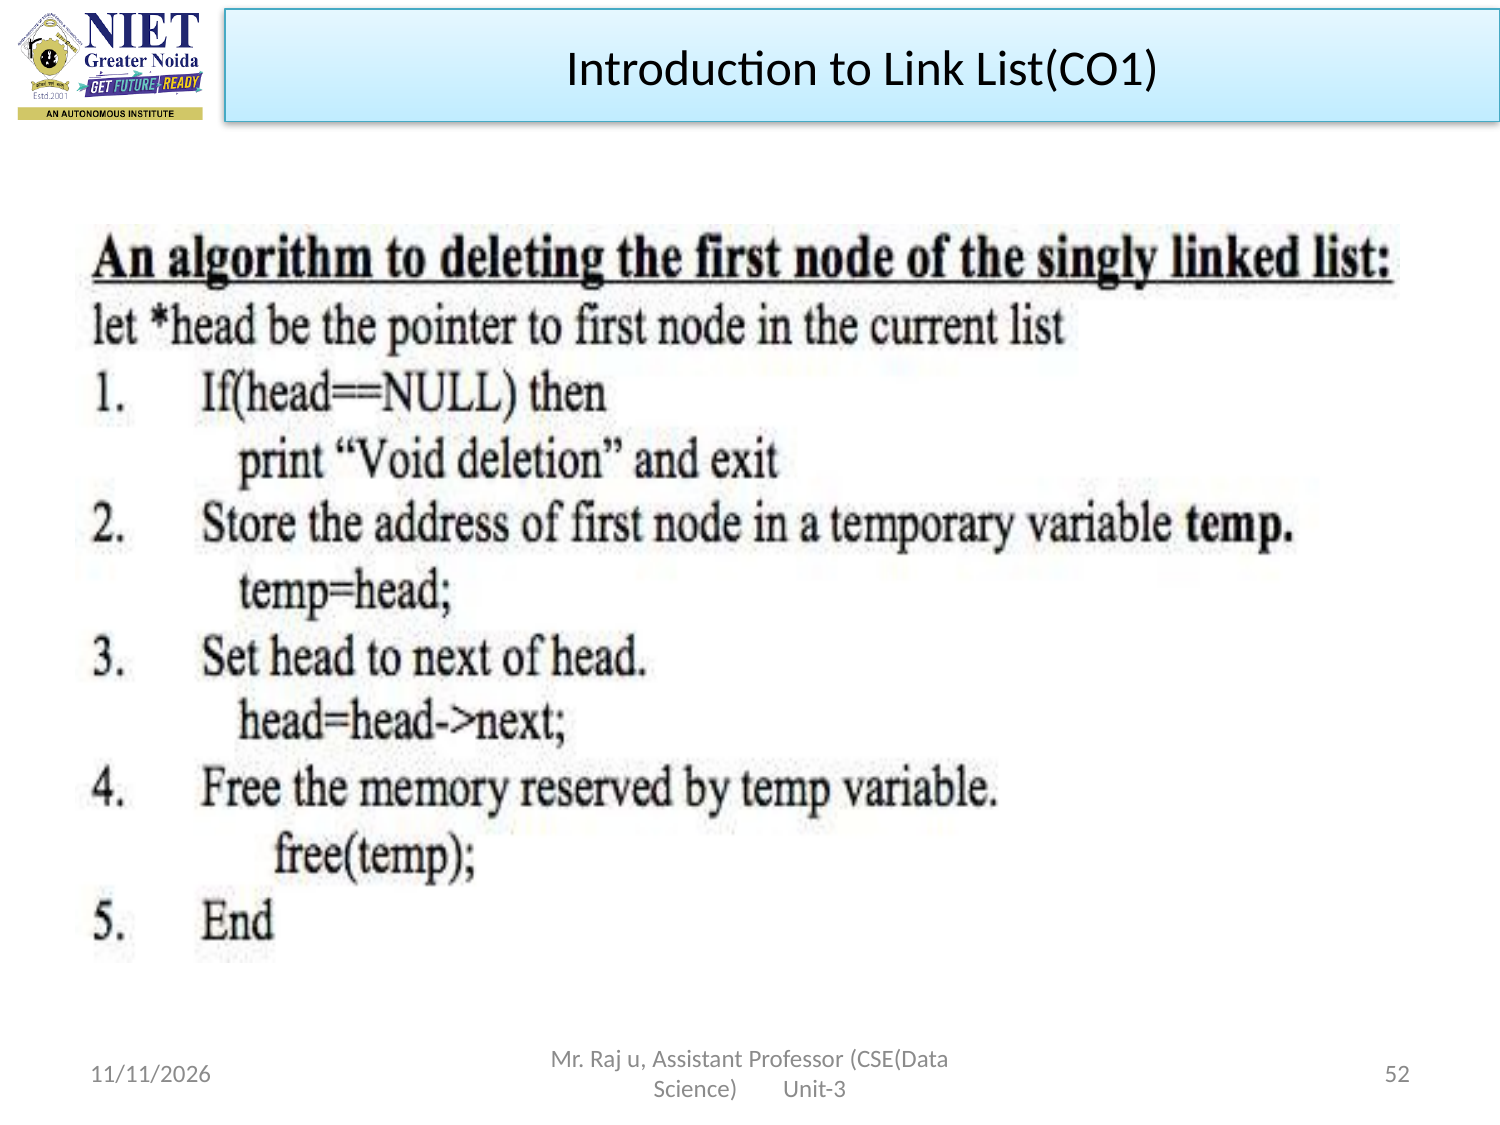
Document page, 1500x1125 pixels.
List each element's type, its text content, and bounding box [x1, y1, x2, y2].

footer Mr. Raj u, Assistant Professor (CSE(Data Science) Unit-3 [512, 1042, 988, 1103]
text_box [75, 224, 1400, 963]
text_box Introduction to Link List(CO1) [224, 8, 1500, 122]
slide_number 52 [1074, 1042, 1425, 1103]
picture [17, 13, 204, 120]
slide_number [75, 1042, 425, 1103]
